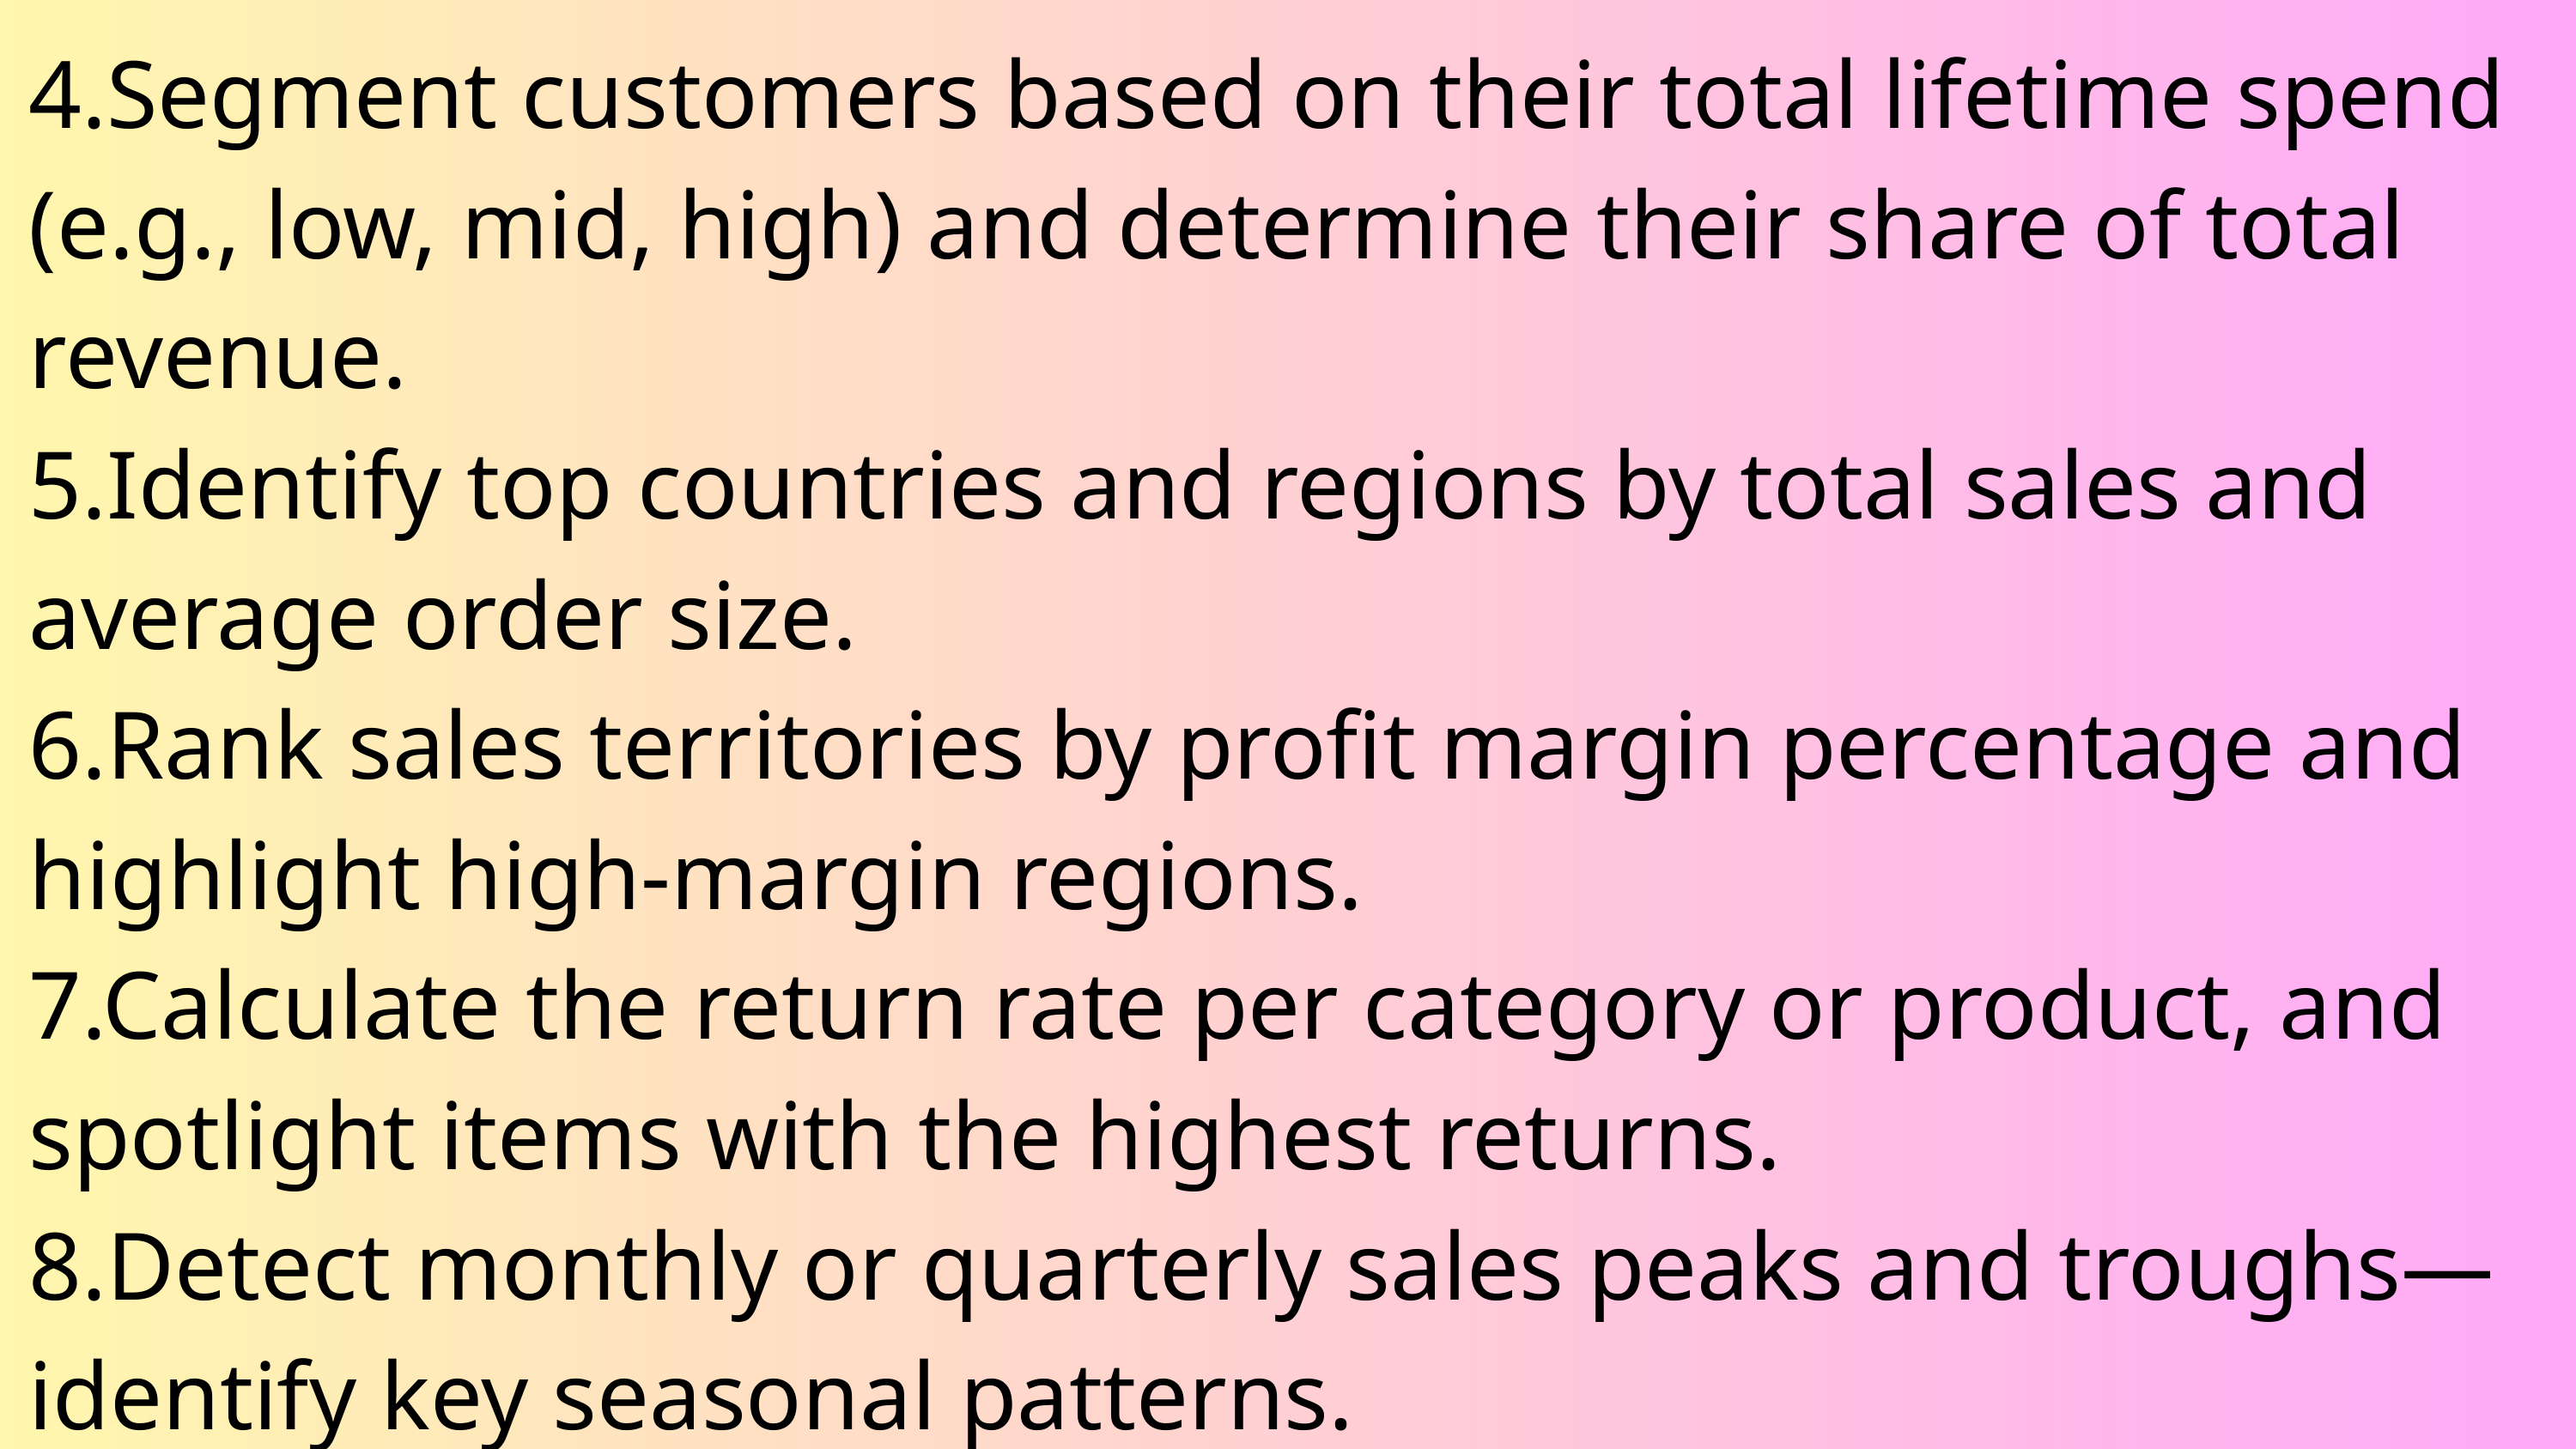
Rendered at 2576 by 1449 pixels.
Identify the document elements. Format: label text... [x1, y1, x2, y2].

text_box 4.Segment customers based on their total lifetime spend (e.g., low, mid, high) and determine their share of total revenue. 5.Identify top countries and regions by total sales and average order size. 6.Rank sales territories by profit margin percentage and highlight high-margin regions. 7.Calculate the return rate per category or product, and spotlight items with the highest returns. 8.Detect monthly or quarterly sales peaks and troughs—identify key seasonal patterns. 9.Determine revenue contribution from new customers versus repeat purchasers and assess changes over time. [28, 16, 2576, 1449]
